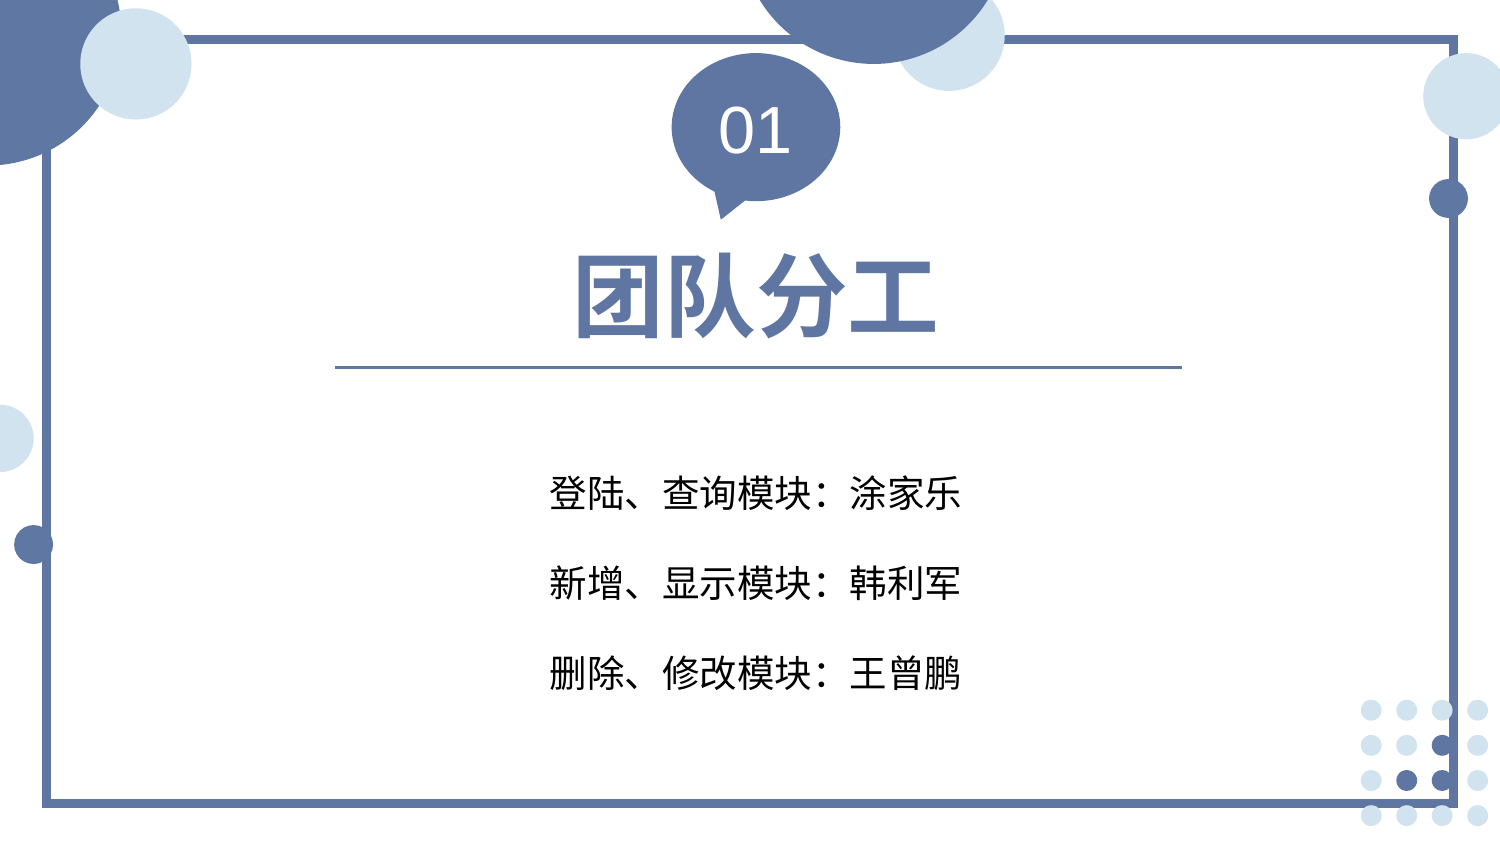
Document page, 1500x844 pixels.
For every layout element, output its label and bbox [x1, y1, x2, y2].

text_box [634, 53, 878, 202]
text_box [0, 0, 1500, 827]
